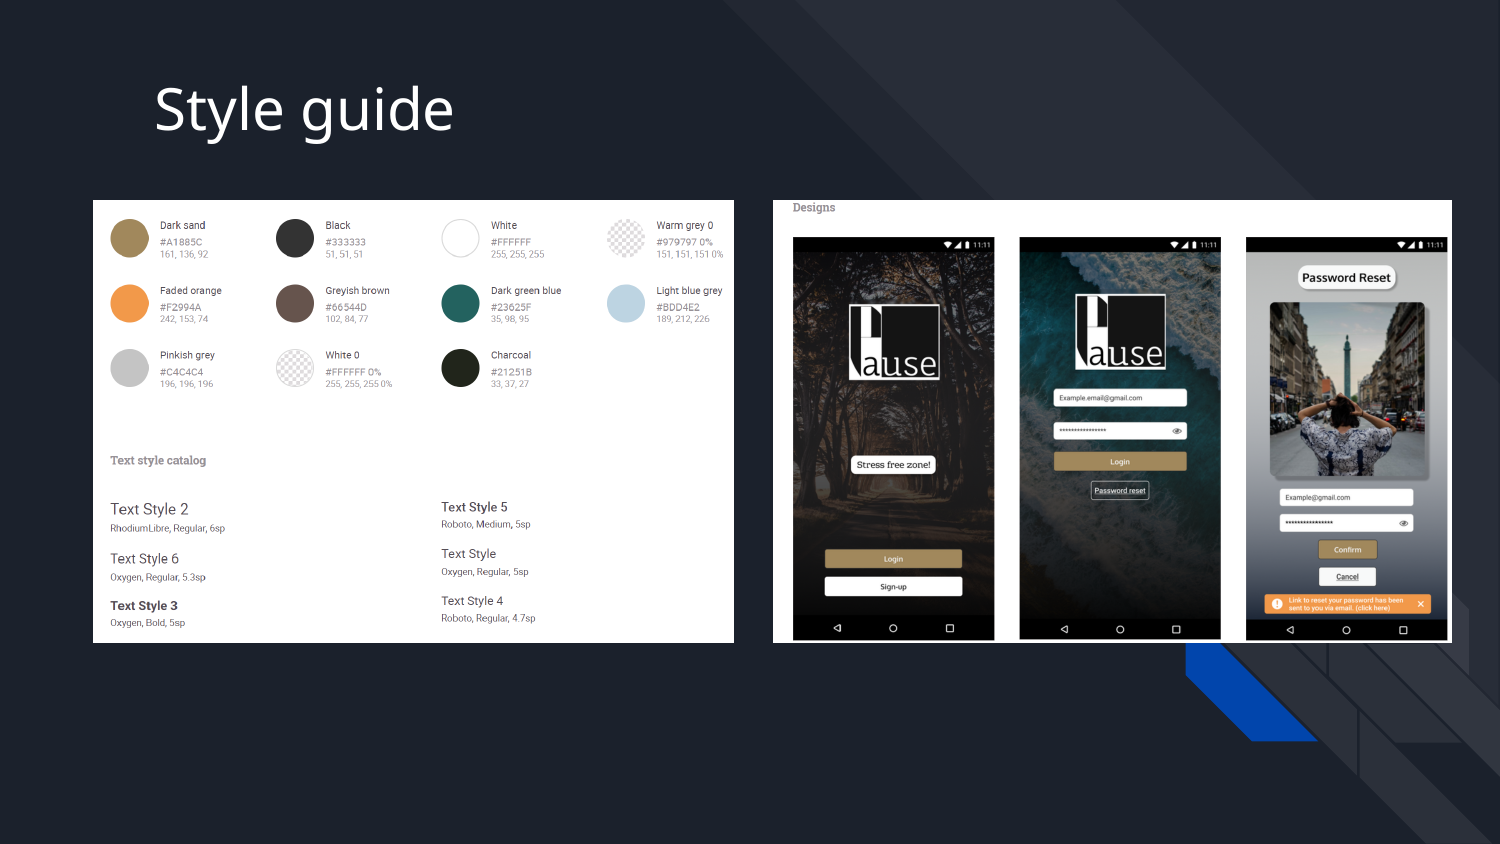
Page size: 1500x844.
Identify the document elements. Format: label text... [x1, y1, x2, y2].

title Style guide [139, 55, 519, 160]
picture [772, 200, 1452, 644]
picture [93, 200, 735, 644]
